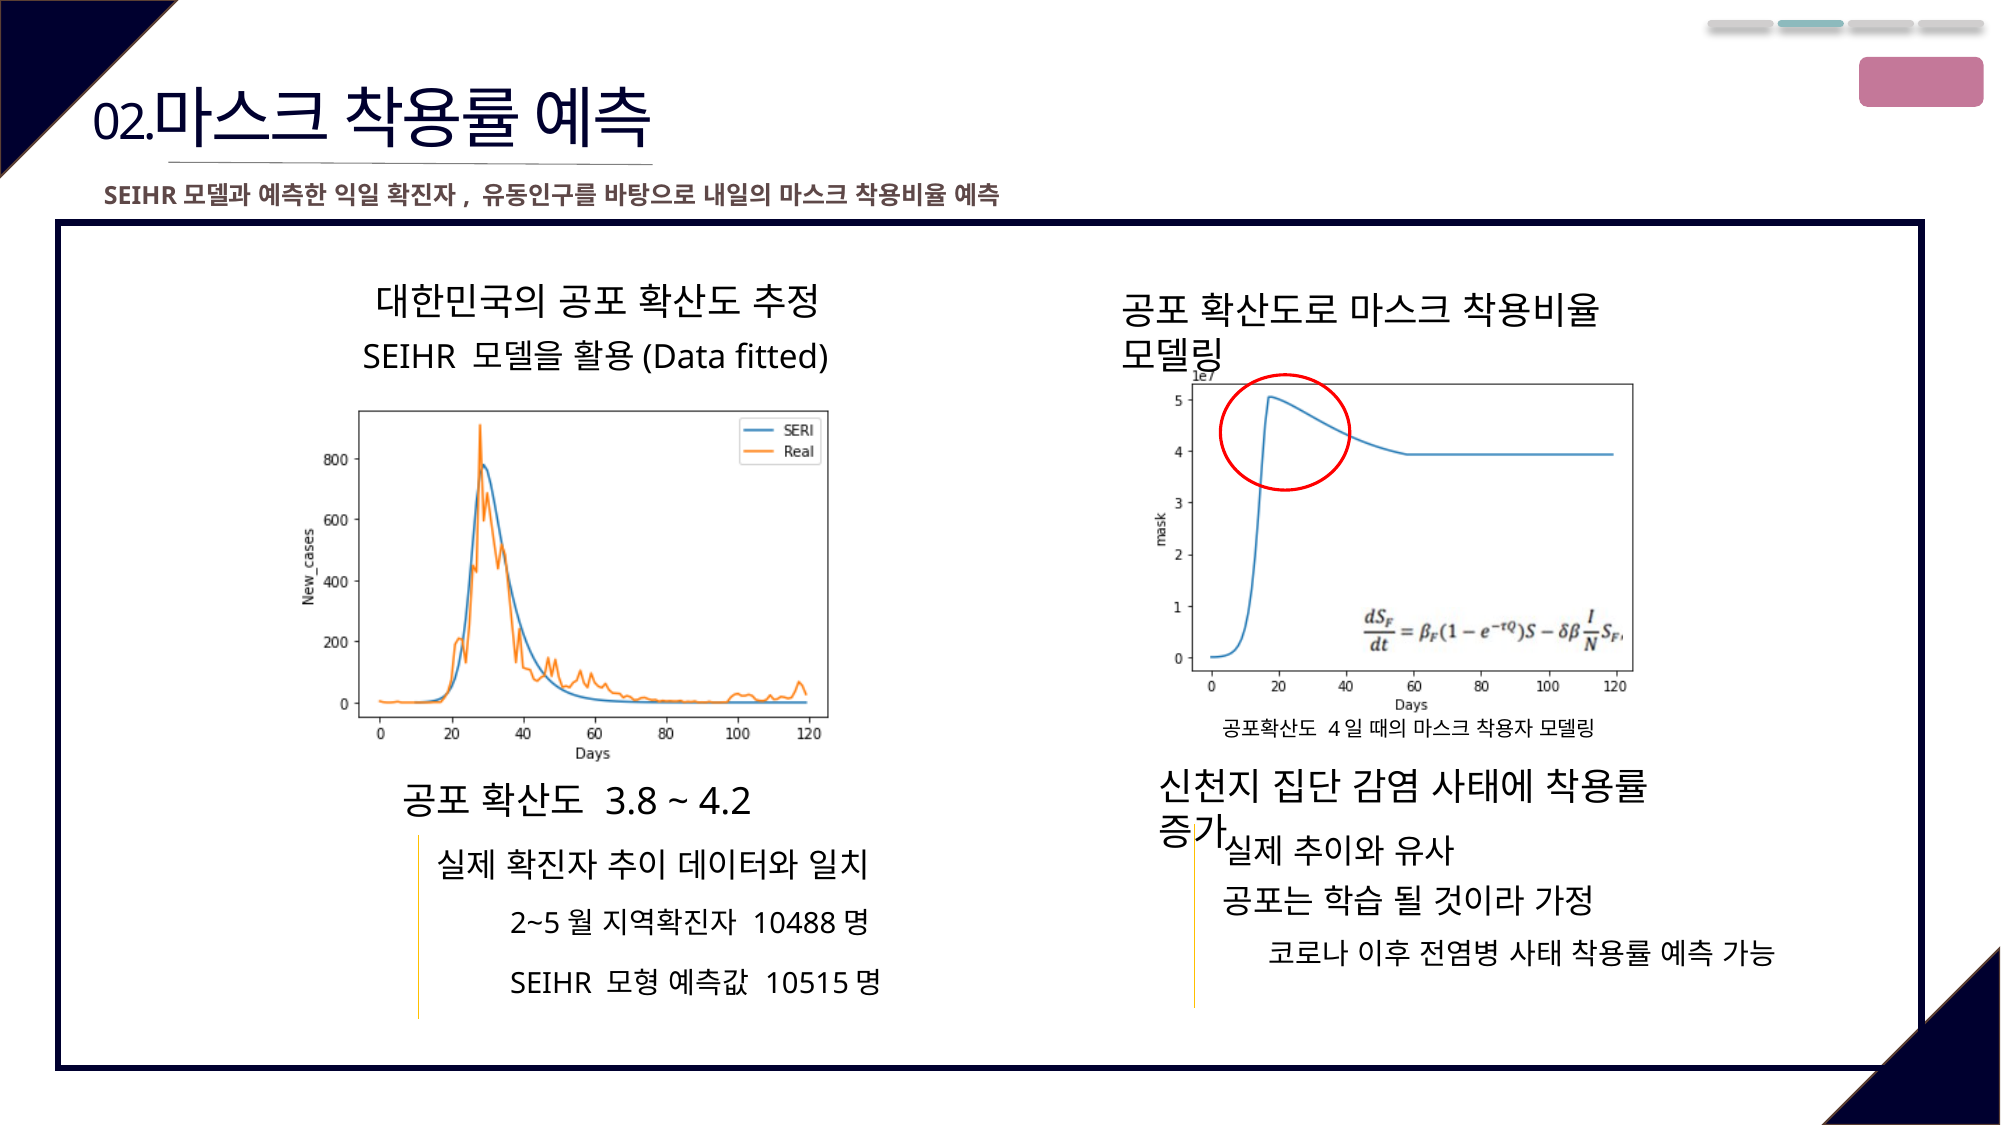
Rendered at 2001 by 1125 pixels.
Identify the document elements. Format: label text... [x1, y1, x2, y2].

text_box SEIHR모델과 예측한 익일 확진자, 유동인구를 바탕으로 내일의 마스크 착용비율 예측 [88, 172, 1016, 218]
picture [280, 391, 875, 773]
text_box 코로나 이후 전염병 사태 착용률 예측 가능 [1253, 927, 1797, 978]
text_box 02. [78, 81, 137, 157]
text_box 마스크 착용률 예측 [137, 68, 669, 164]
text_box [57, 221, 1923, 1069]
text_box 공포는 학습 될 것이라 가정 [1207, 873, 1672, 928]
text_box SEIHR [1858, 55, 1985, 108]
picture [1151, 360, 1660, 731]
